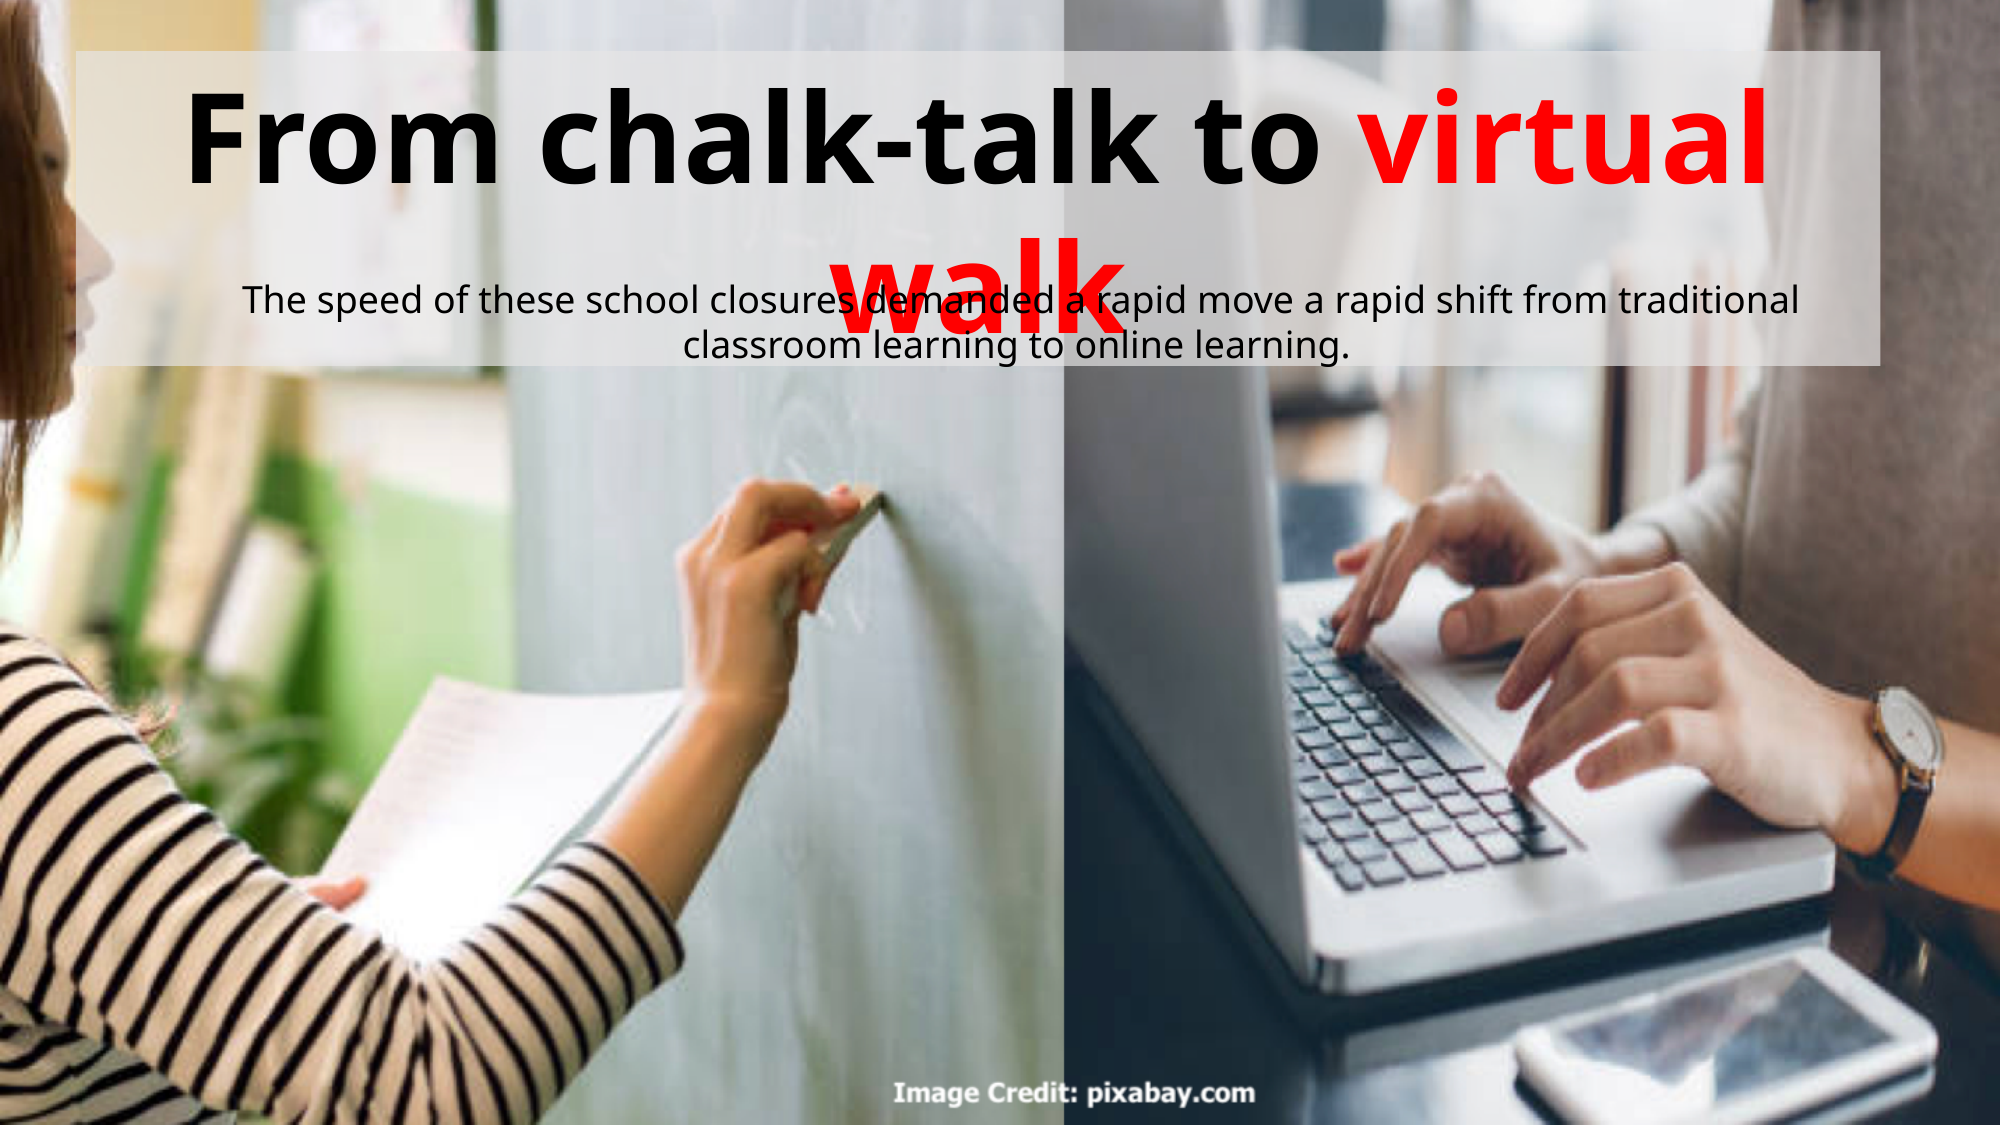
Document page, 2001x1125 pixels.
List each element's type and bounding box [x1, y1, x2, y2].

list [0, 0, 2000, 1125]
